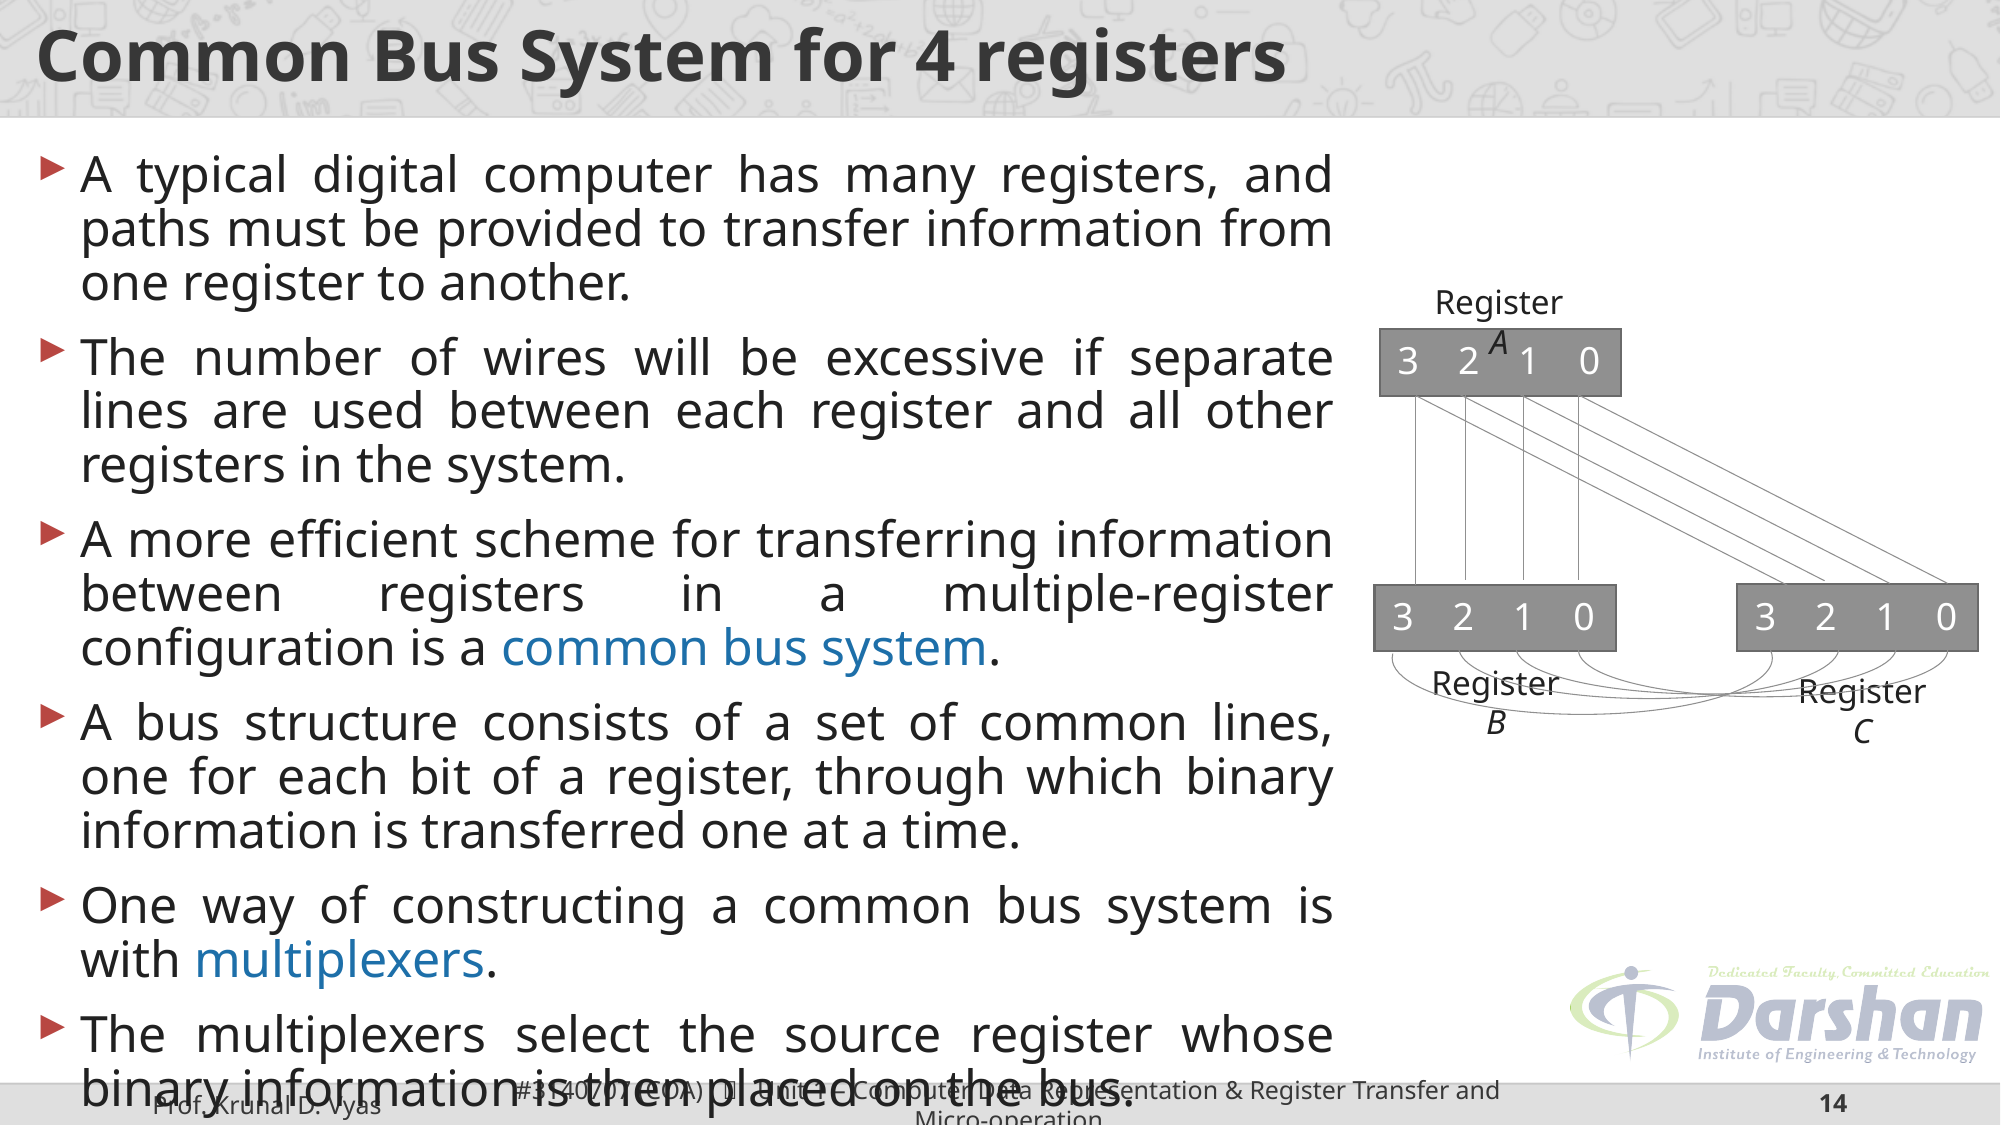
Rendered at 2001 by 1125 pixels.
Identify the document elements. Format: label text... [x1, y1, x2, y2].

text_box [1516, 652, 1694, 695]
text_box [1378, 328, 1622, 396]
text_box [1459, 652, 1715, 700]
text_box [1453, 391, 1825, 581]
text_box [1576, 393, 1948, 584]
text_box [1735, 583, 1979, 651]
text_box [1684, 643, 1735, 647]
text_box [1570, 966, 1990, 1063]
text_box [1578, 646, 1949, 698]
text_box Register C [1777, 663, 1948, 758]
text_box [1616, 645, 1735, 649]
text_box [1372, 584, 1616, 652]
list A typical digital computer has many registers, and paths must be provided to transfer information from one register to another. The number of wires will be excessive if separate lines are used between each register and all other registers in the system. A more efficient scheme for transferring information between registers in a multiple-register configuration is a common bus system. A bus structure consists of a set of common lines, one for each bit of a register, through which binary information is transferred one at a time. One way of constructing a common bus system is with multiplexers. The multiplexers select the source register whose binary information is then placed on the bus. [21, 141, 1351, 953]
text_box [1391, 653, 1722, 715]
title Common Bus System for 4 registers [0, 0, 2000, 117]
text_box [1518, 393, 1576, 584]
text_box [1415, 395, 1787, 586]
text_box Register B [1410, 684, 1581, 749]
text_box Register A [1414, 273, 1585, 328]
